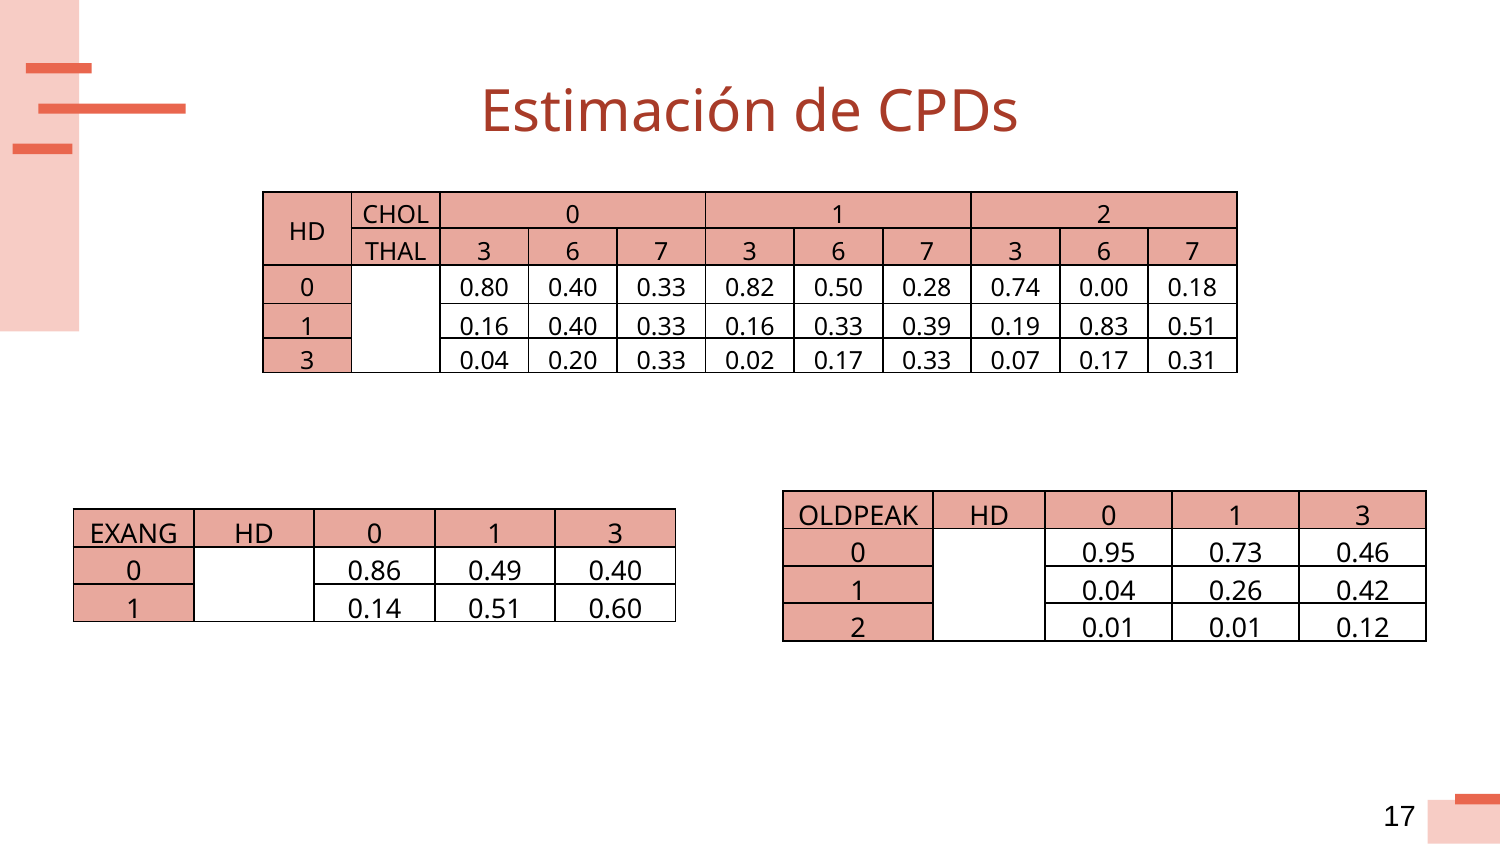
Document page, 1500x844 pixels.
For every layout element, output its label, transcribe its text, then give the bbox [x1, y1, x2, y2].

table_header 3 [1300, 492, 1425, 528]
table_header 1 [1173, 492, 1298, 528]
table_cell 0.18 [1149, 266, 1236, 303]
table_cell 0.42 [1300, 567, 1425, 602]
table_cell 6 [795, 229, 882, 264]
table_cell 0.16 [441, 304, 528, 337]
table_cell 0.02 [706, 339, 793, 372]
table_cell 0.60 [556, 585, 675, 621]
table_cell 0.49 [436, 548, 554, 583]
table_cell [934, 529, 1044, 640]
table_cell 0.50 [795, 266, 882, 303]
table_cell 7 [1149, 229, 1236, 264]
table_cell 0.17 [795, 339, 882, 372]
title Estimación de CPDs [124, 61, 1376, 156]
table_header HD [264, 193, 351, 264]
table_cell 0.86 [315, 548, 434, 583]
table_cell 0.80 [441, 266, 528, 303]
table_cell 0.17 [1061, 339, 1147, 372]
table_cell 0.33 [884, 339, 970, 372]
table_cell 1 [264, 304, 351, 337]
table_header HD [195, 510, 313, 546]
table_cell 0.00 [1061, 266, 1147, 303]
table_cell 0.33 [618, 339, 705, 372]
table_cell [195, 548, 313, 621]
table_cell THAL [352, 229, 439, 264]
table_cell 7 [884, 229, 970, 264]
table_cell 0.83 [1061, 304, 1147, 337]
table_cell 0.95 [1046, 529, 1171, 565]
table_header OLDPEAK [784, 492, 932, 528]
table_cell 0 [264, 266, 351, 303]
table_cell 3 [706, 229, 793, 264]
table_cell 3 [441, 229, 528, 264]
table_header 0 [315, 510, 434, 546]
table_cell 0.01 [1173, 604, 1298, 640]
table_cell 0.74 [972, 266, 1059, 303]
table_cell 7 [618, 229, 705, 264]
table_cell 0.33 [618, 266, 705, 303]
table_header 3 [556, 510, 675, 546]
table_cell 0.40 [529, 304, 616, 337]
table_header 1 [706, 193, 970, 227]
table_cell 0.33 [618, 304, 705, 337]
table_cell 3 [972, 229, 1059, 264]
table_cell 0 [74, 548, 193, 583]
table_cell 1 [74, 585, 193, 621]
table_header 0 [1046, 492, 1171, 528]
table_cell 0.39 [884, 304, 970, 337]
table_cell 0.16 [706, 304, 793, 337]
table_cell 0.82 [706, 266, 793, 303]
table_header 0 [441, 193, 705, 227]
table_cell 0.51 [436, 585, 554, 621]
table_header HD [934, 492, 1044, 528]
table_cell 3 [264, 339, 351, 372]
table_cell 0.19 [972, 304, 1059, 337]
table_cell 0.04 [441, 339, 528, 372]
table_header CHOL [352, 193, 439, 227]
table_cell 0.73 [1173, 529, 1298, 565]
table_cell 0.46 [1300, 529, 1425, 565]
table_cell 0.20 [529, 339, 616, 372]
table_cell 0.01 [1046, 604, 1171, 640]
table_cell 0.04 [1046, 567, 1171, 602]
table_cell 2 [784, 604, 932, 640]
table_cell 1 [784, 567, 932, 602]
table_cell 0.14 [315, 585, 434, 621]
table_header 2 [972, 193, 1236, 227]
table_cell 0.33 [795, 304, 882, 337]
table_header 1 [436, 510, 554, 546]
table_cell 6 [529, 229, 616, 264]
table_cell 0.40 [529, 266, 616, 303]
table_cell 0.07 [972, 339, 1059, 372]
table_cell 0.40 [556, 548, 675, 583]
table_cell 0.12 [1300, 604, 1425, 640]
table_cell 0.51 [1149, 304, 1236, 337]
table_cell 0.31 [1149, 339, 1236, 372]
table_cell 0.26 [1173, 567, 1298, 602]
table_header EXANG [74, 510, 193, 546]
table_cell [352, 266, 439, 372]
table_cell 0.28 [884, 266, 970, 303]
text_box 17 [1368, 790, 1500, 841]
table_cell 0 [784, 529, 932, 565]
table_cell 6 [1061, 229, 1147, 264]
